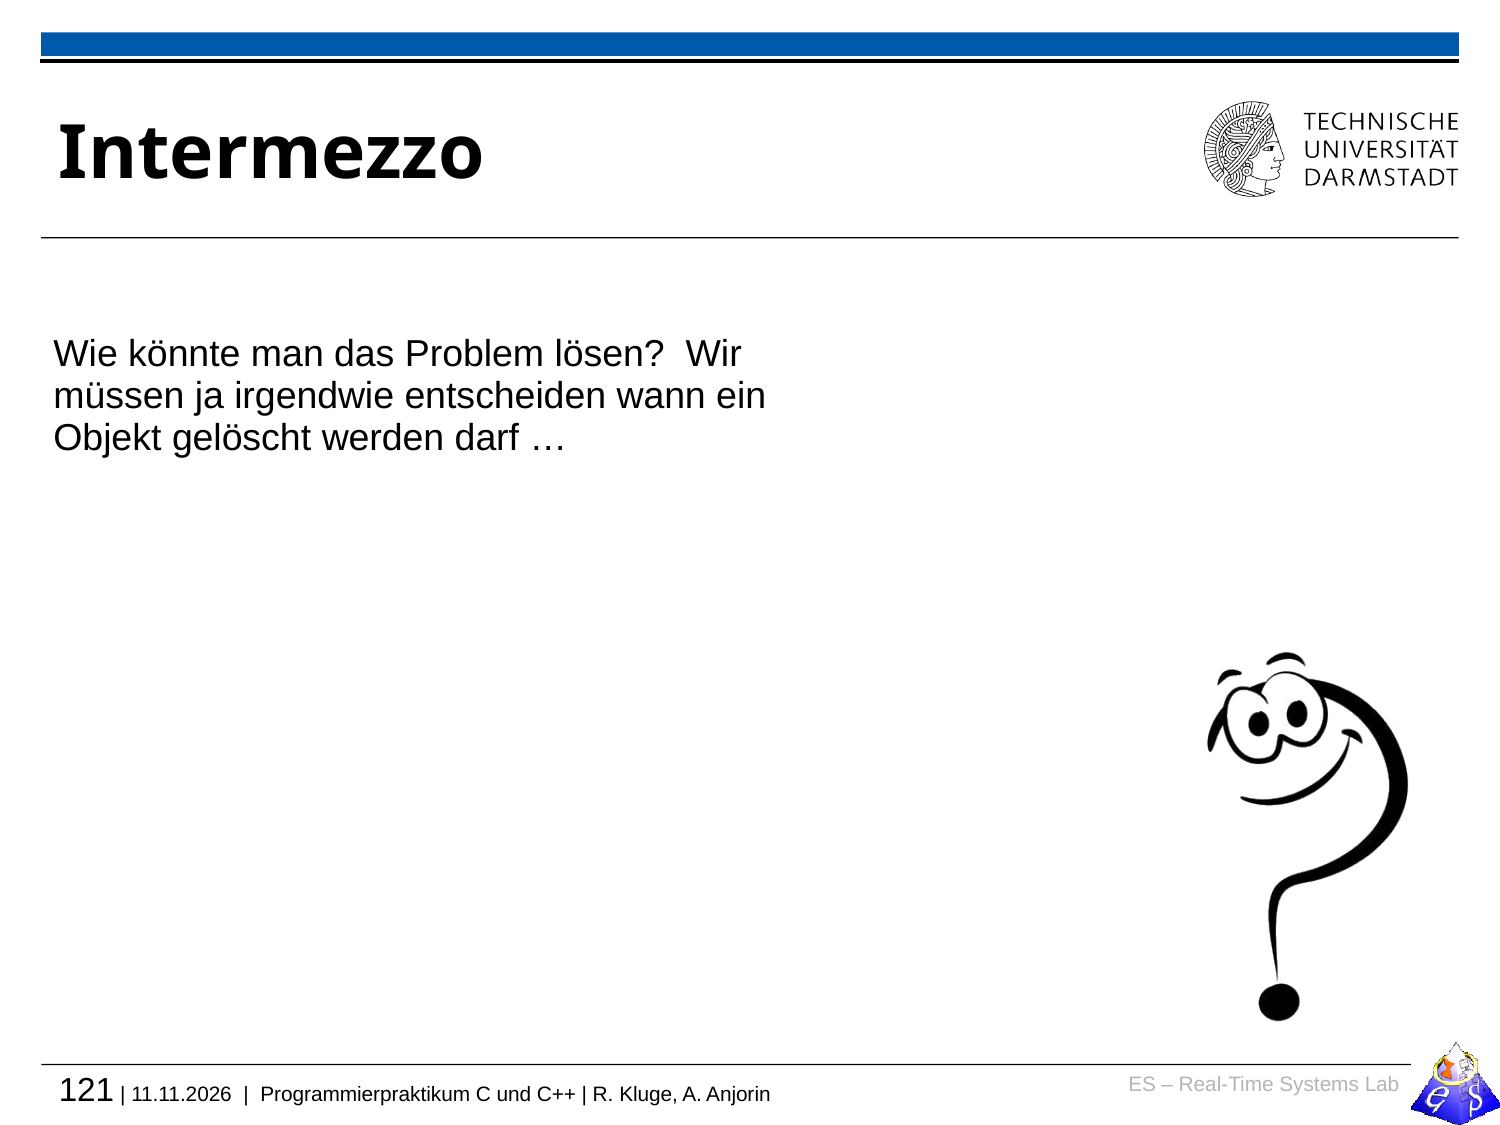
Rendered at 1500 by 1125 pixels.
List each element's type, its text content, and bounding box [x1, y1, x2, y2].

picture [1104, 645, 1483, 1024]
title Intermezzo [58, 80, 1187, 218]
picture [1411, 1041, 1500, 1125]
text_box Wie könnte man das Problem lösen? Wir müssen ja irgendwie entscheiden wann ein Objekt gelöscht werden darf … [38, 325, 883, 467]
picture [1187, 84, 1483, 214]
